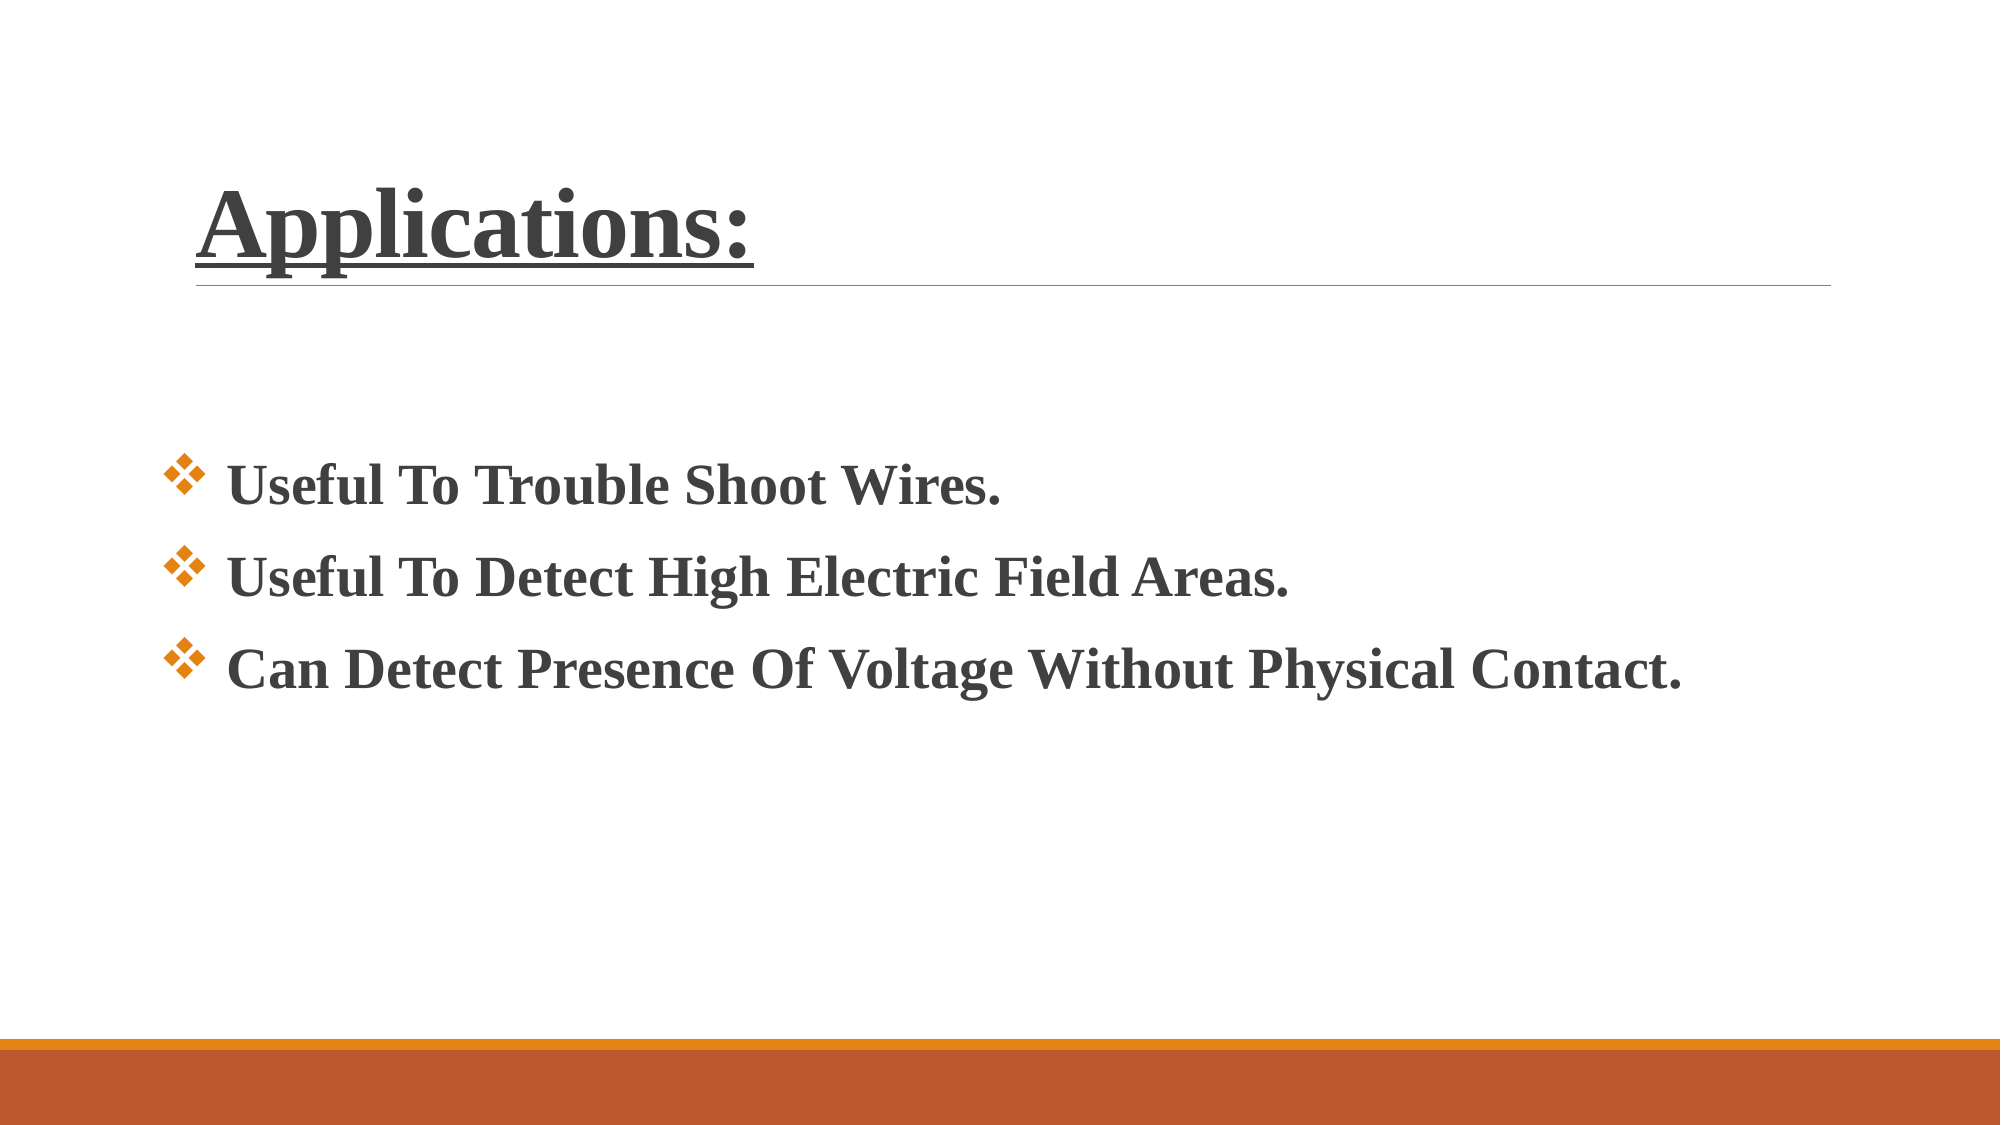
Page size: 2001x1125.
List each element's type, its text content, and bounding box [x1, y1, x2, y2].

list Useful To Trouble Shoot Wires. Useful To Detect High Electric Field Areas. Can Detect Presence Of Voltage Without Physical Contact. [158, 446, 1809, 772]
title Applications: [180, 47, 1830, 285]
